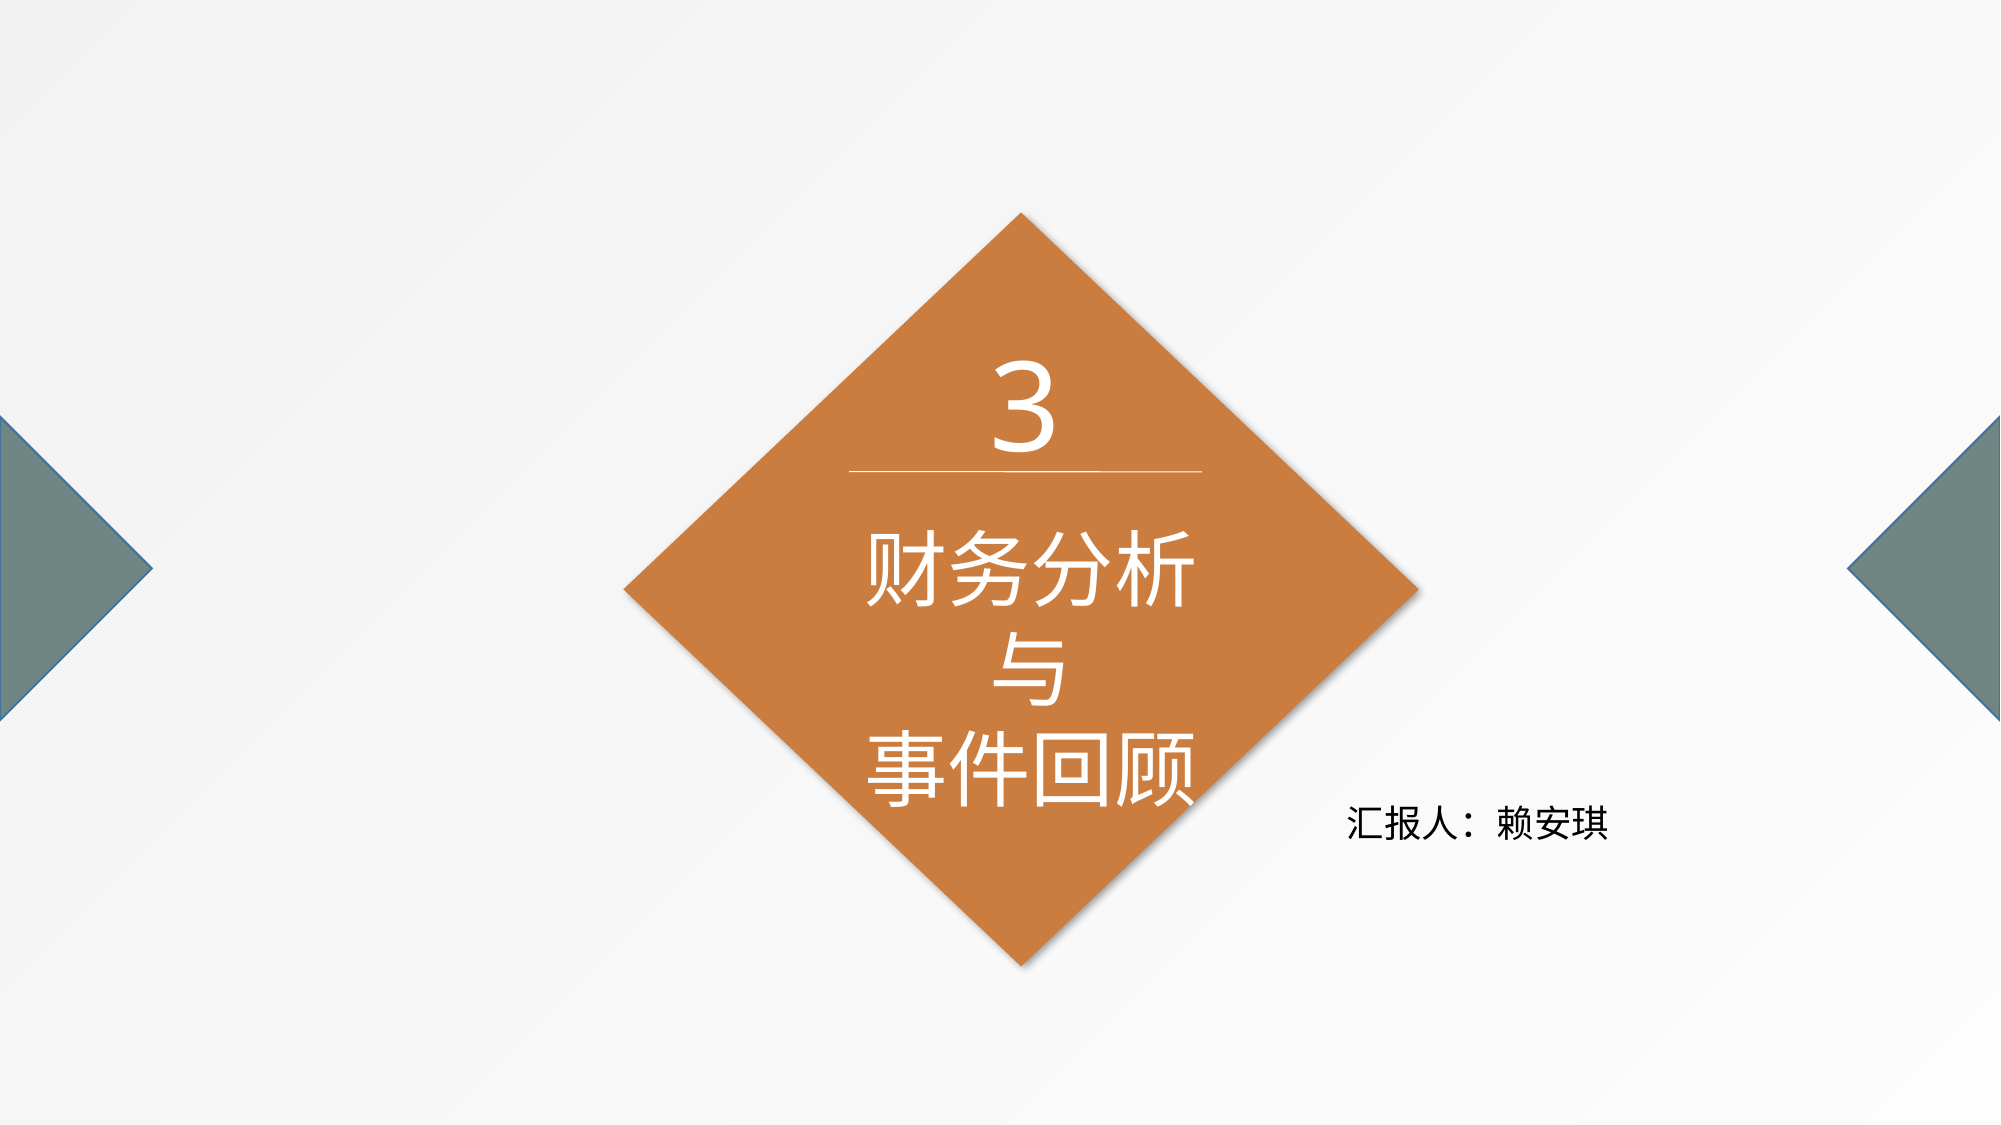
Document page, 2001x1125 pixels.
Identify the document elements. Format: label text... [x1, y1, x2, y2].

text_box 汇报人：赖安琪 [1419, 792, 1625, 853]
text_box [0, 415, 154, 722]
text_box [1846, 415, 2000, 722]
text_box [623, 212, 1419, 967]
